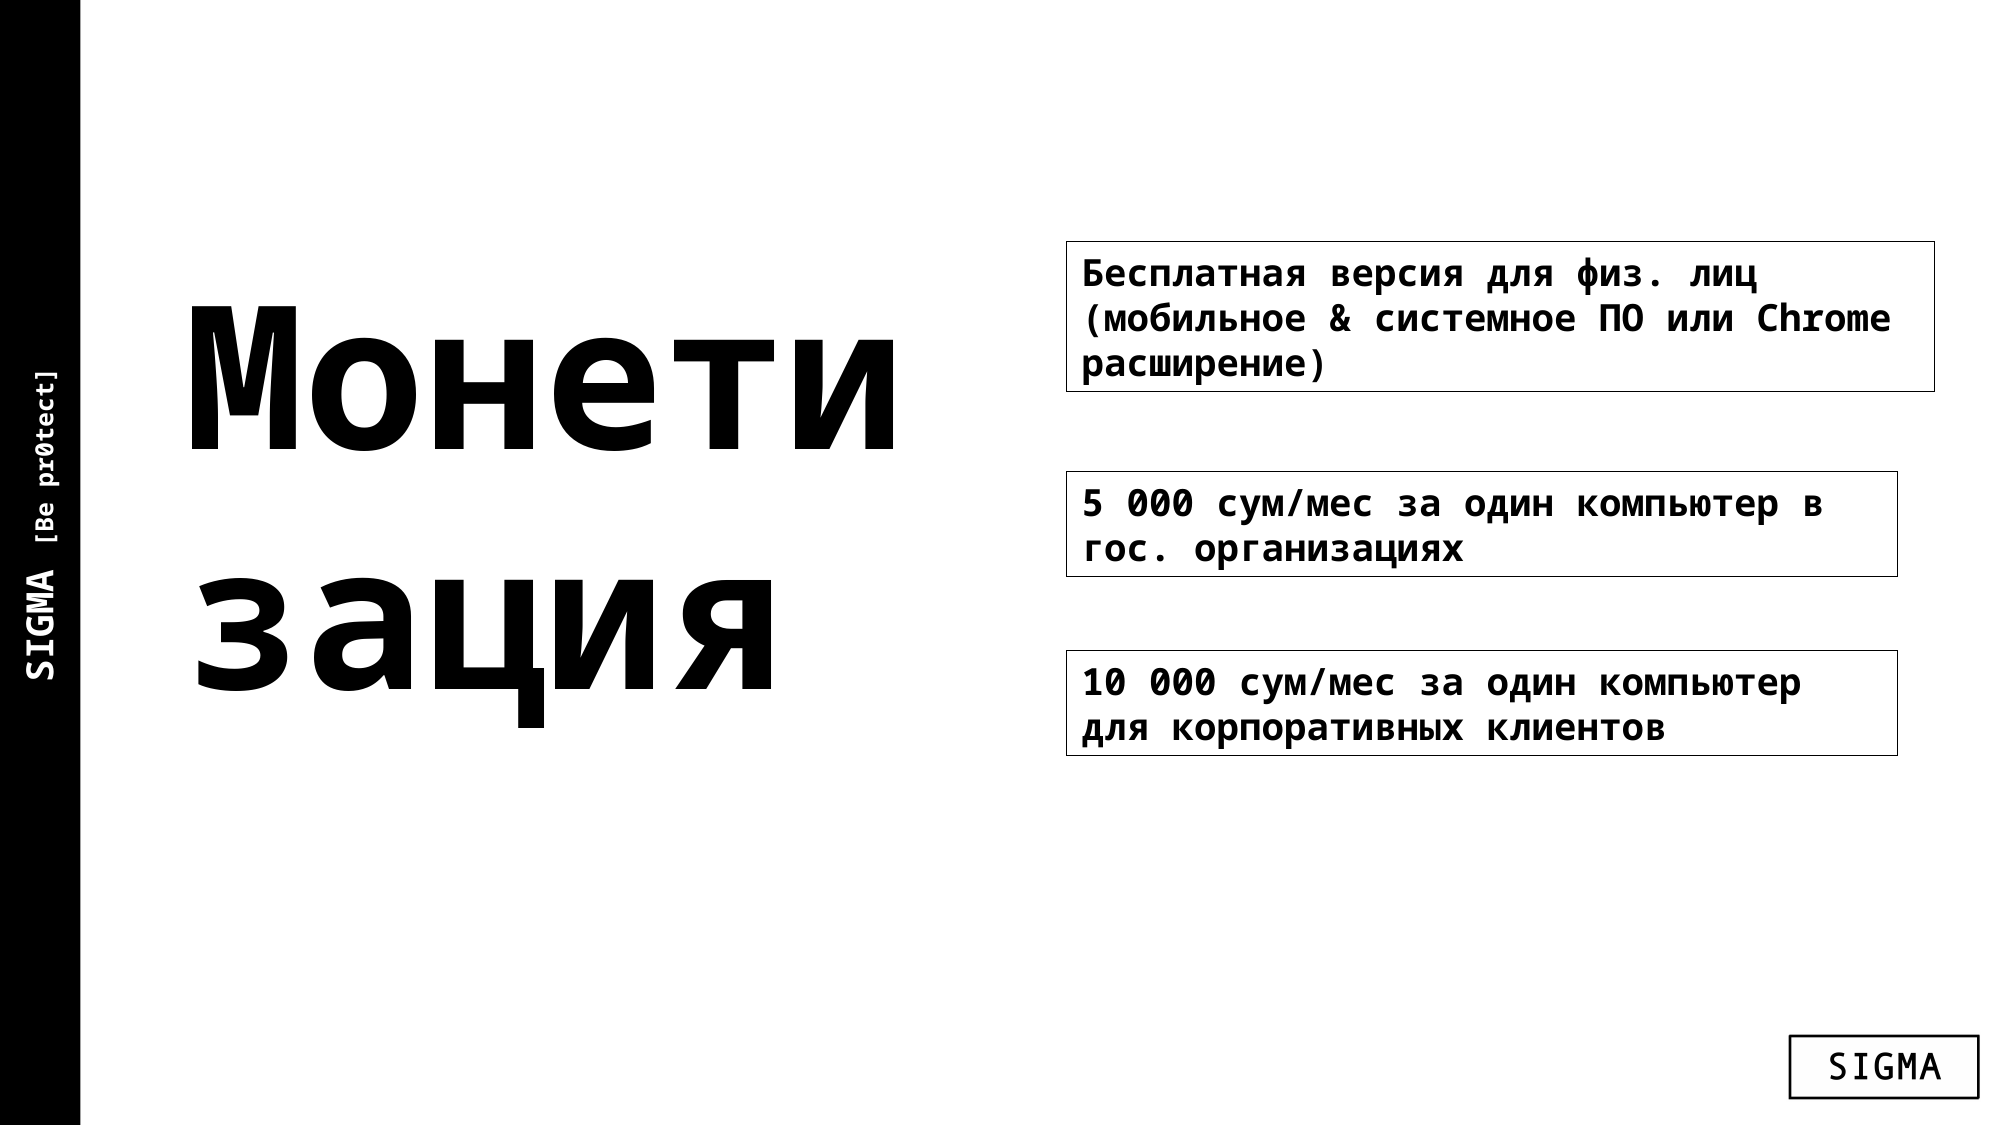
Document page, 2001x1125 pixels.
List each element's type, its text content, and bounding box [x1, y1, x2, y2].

text_box Монетизация [169, 241, 978, 737]
text_box 10 000 сум/мес за один компьютер для корпоративных клиентов [1066, 650, 1898, 756]
text_box Бесплатная версия для физ. лиц (мобильное & системное ПО или Chrome расширение) [1066, 241, 1935, 392]
text_box SIGMA [Be pr0tect] [8, 352, 69, 697]
text_box [0, 0, 81, 1125]
text_box 5 000 сум/мес за один компьютер в гос. организациях [1066, 471, 1898, 577]
picture [1786, 1032, 1981, 1102]
